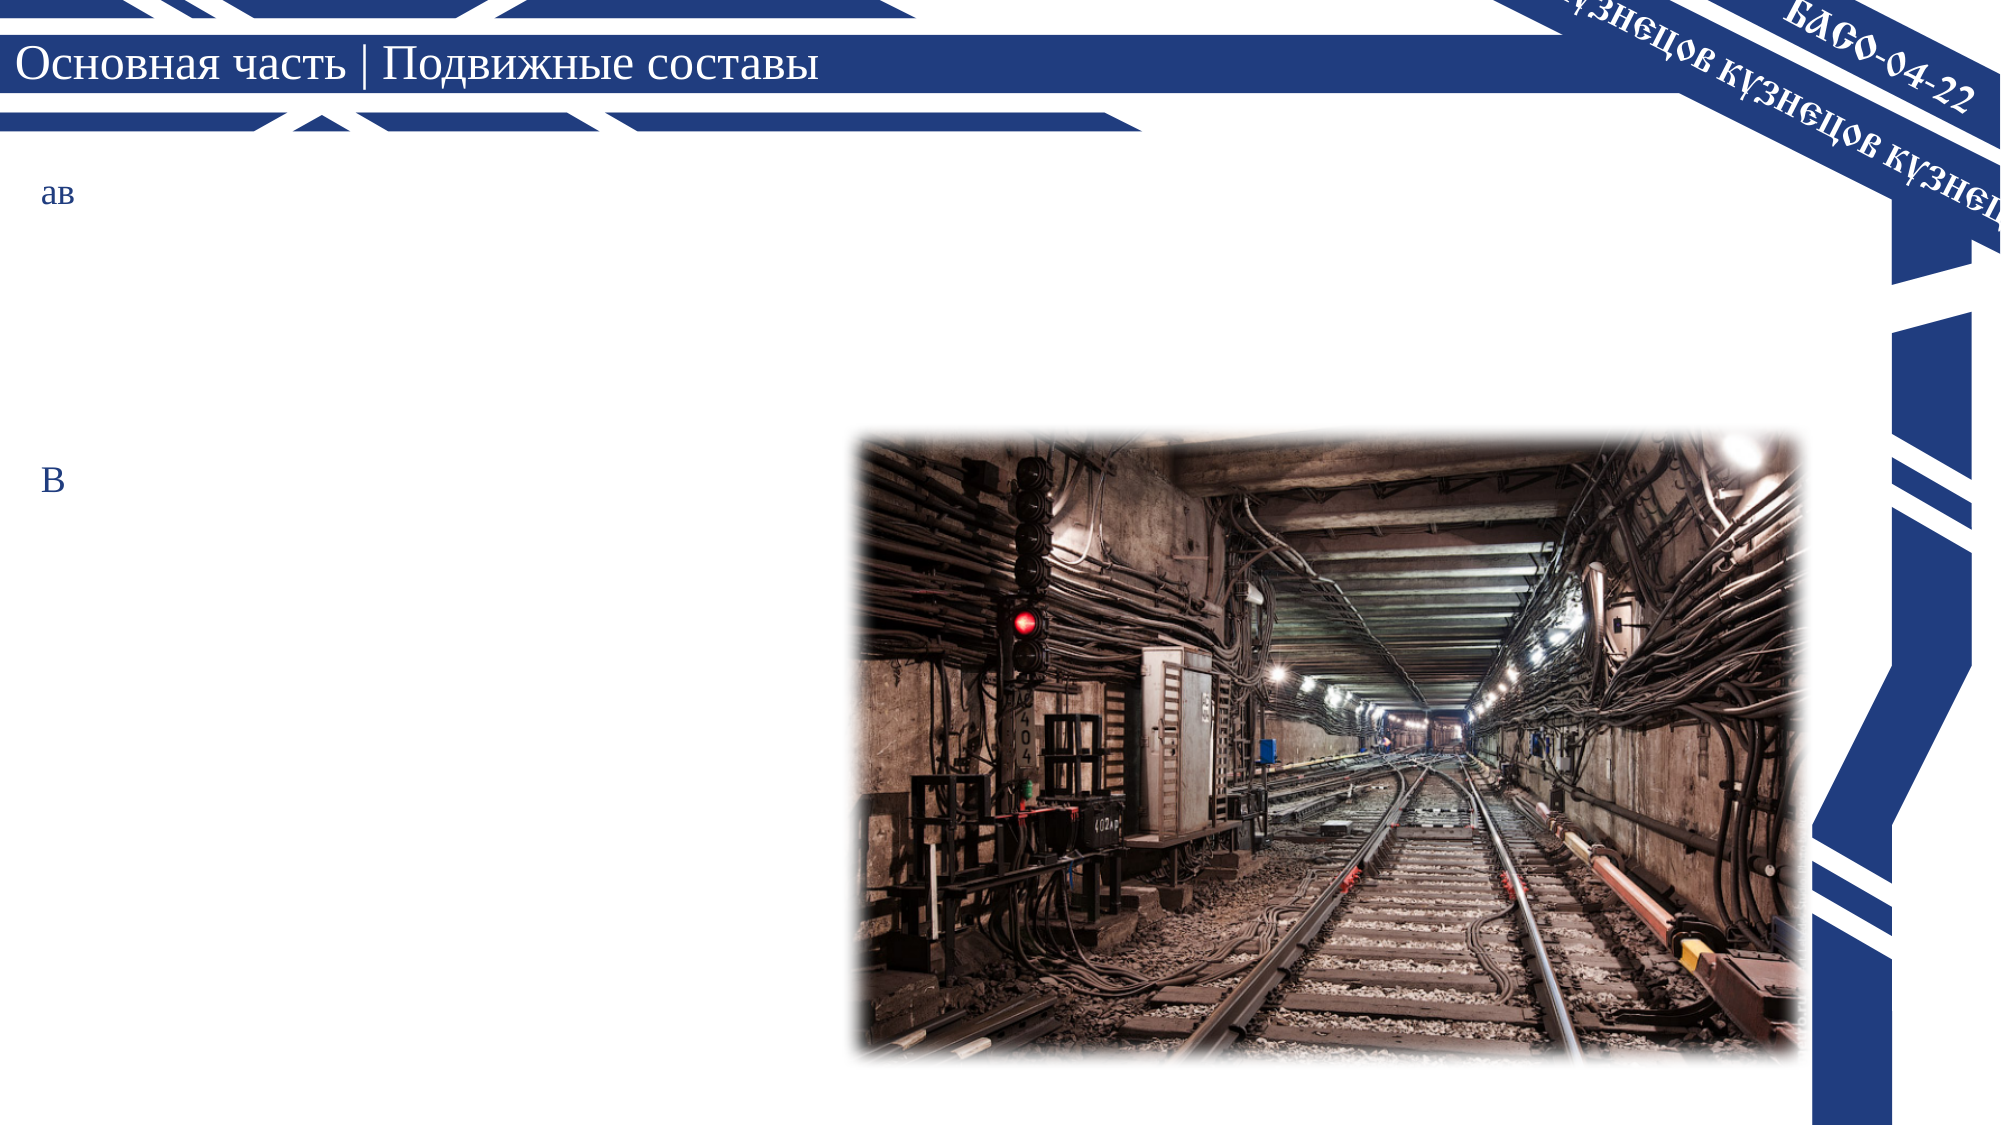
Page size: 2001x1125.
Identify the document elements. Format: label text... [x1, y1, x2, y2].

text_box ав [26, 159, 1889, 220]
text_box Основная часть | Подвижные составы [0, 22, 1278, 97]
picture [0, 0, 2001, 1125]
text_box В [26, 447, 842, 507]
